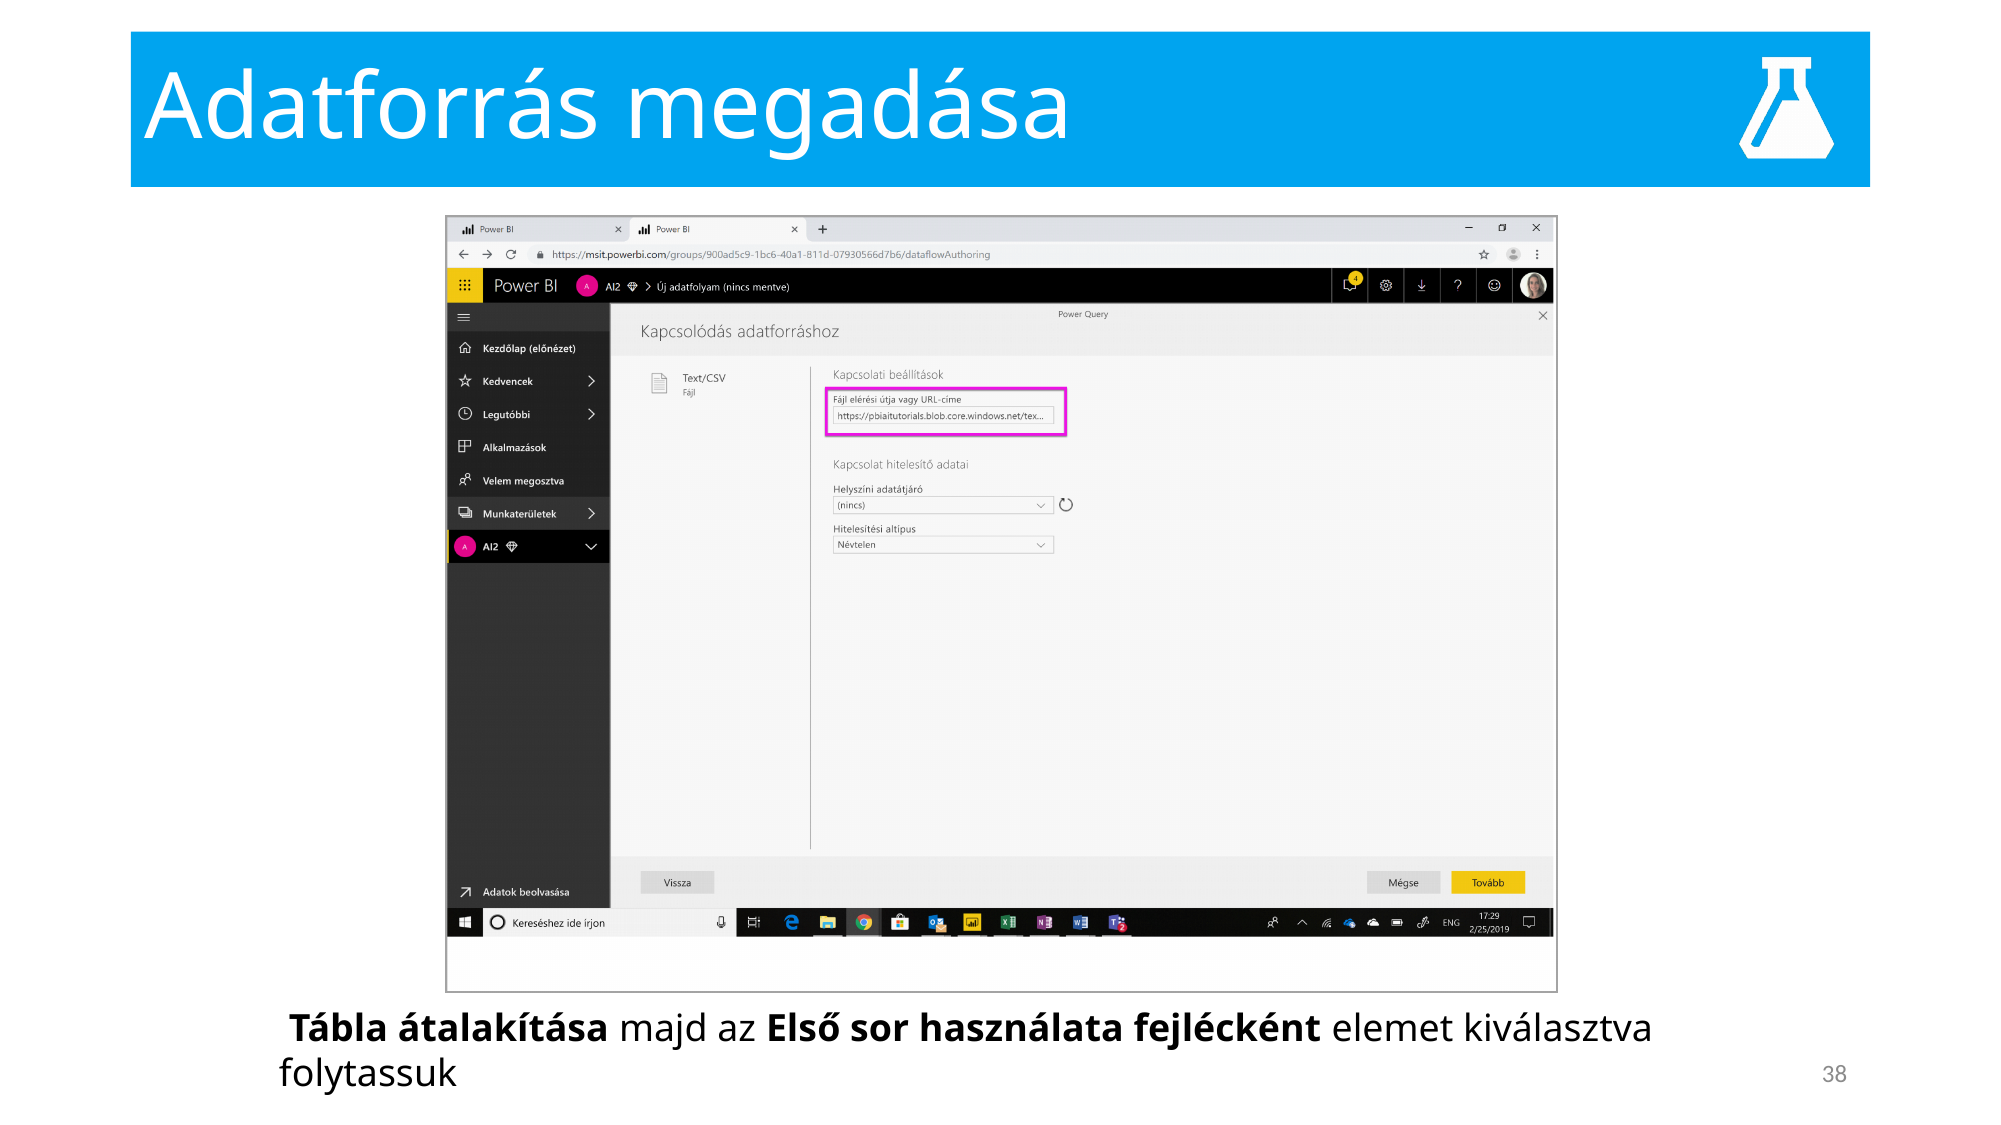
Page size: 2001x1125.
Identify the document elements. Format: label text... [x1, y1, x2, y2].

title Adatforrás megadása [129, 31, 1701, 187]
picture [1740, 58, 1833, 158]
slide_number 38 [1412, 1042, 1863, 1103]
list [445, 215, 1558, 993]
text_box Tábla átalakítása majd az Első sor használata fejlécként elemet kiválasztva folytassuk [264, 996, 1701, 1102]
